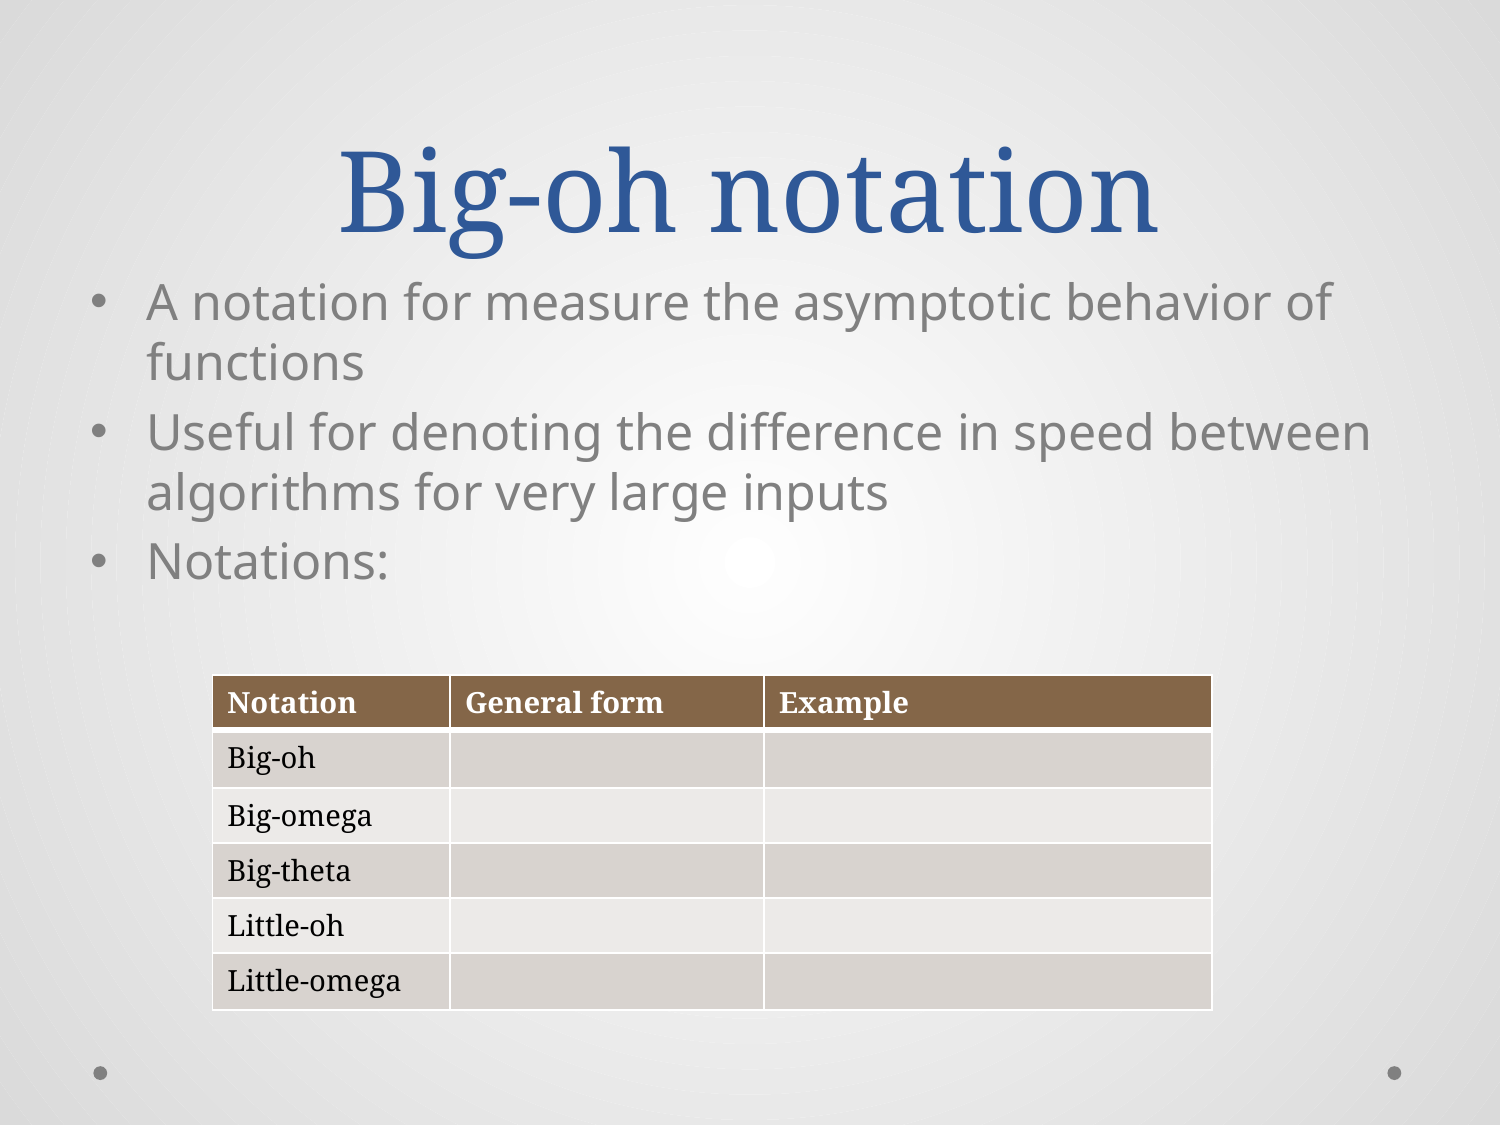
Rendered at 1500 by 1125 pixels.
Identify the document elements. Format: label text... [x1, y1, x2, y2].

title Big-oh notation [75, 0, 1425, 262]
list A notation for measure the asymptotic behavior of functions Useful for denoting the difference in speed between algorithms for very large inputs Notations: [75, 262, 1425, 1005]
